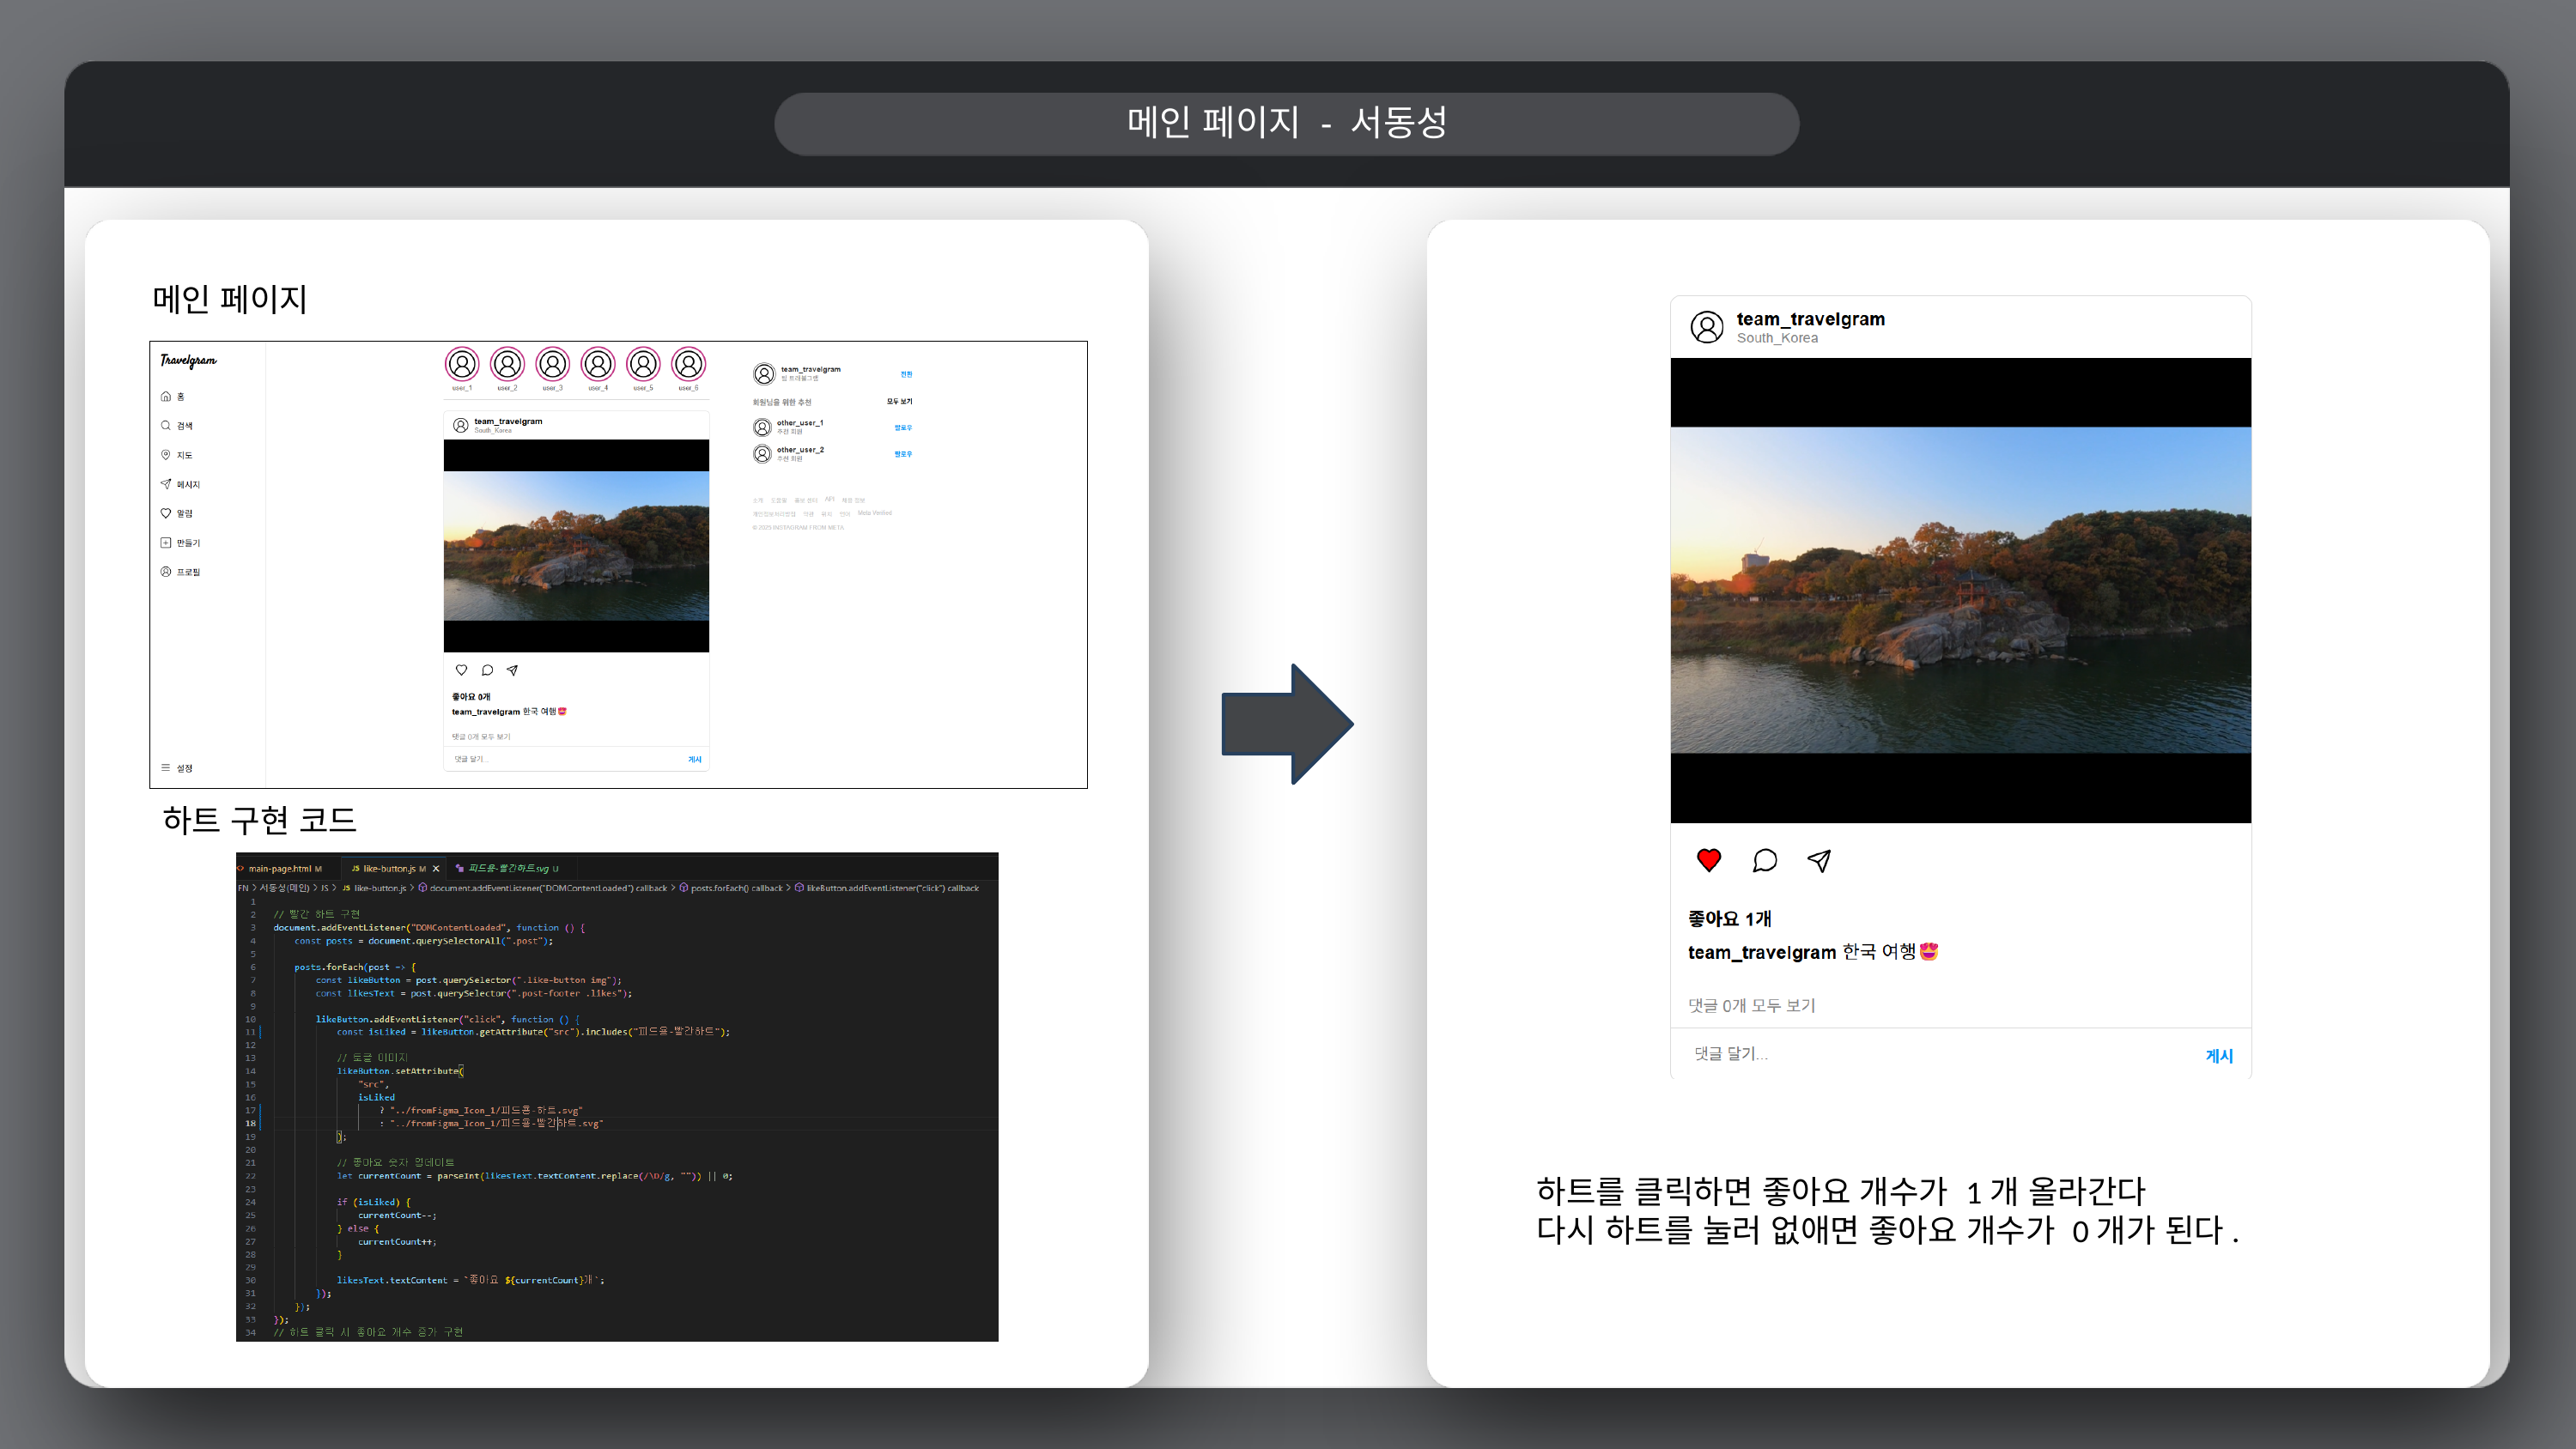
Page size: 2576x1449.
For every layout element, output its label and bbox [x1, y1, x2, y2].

picture [64, 60, 2511, 1388]
